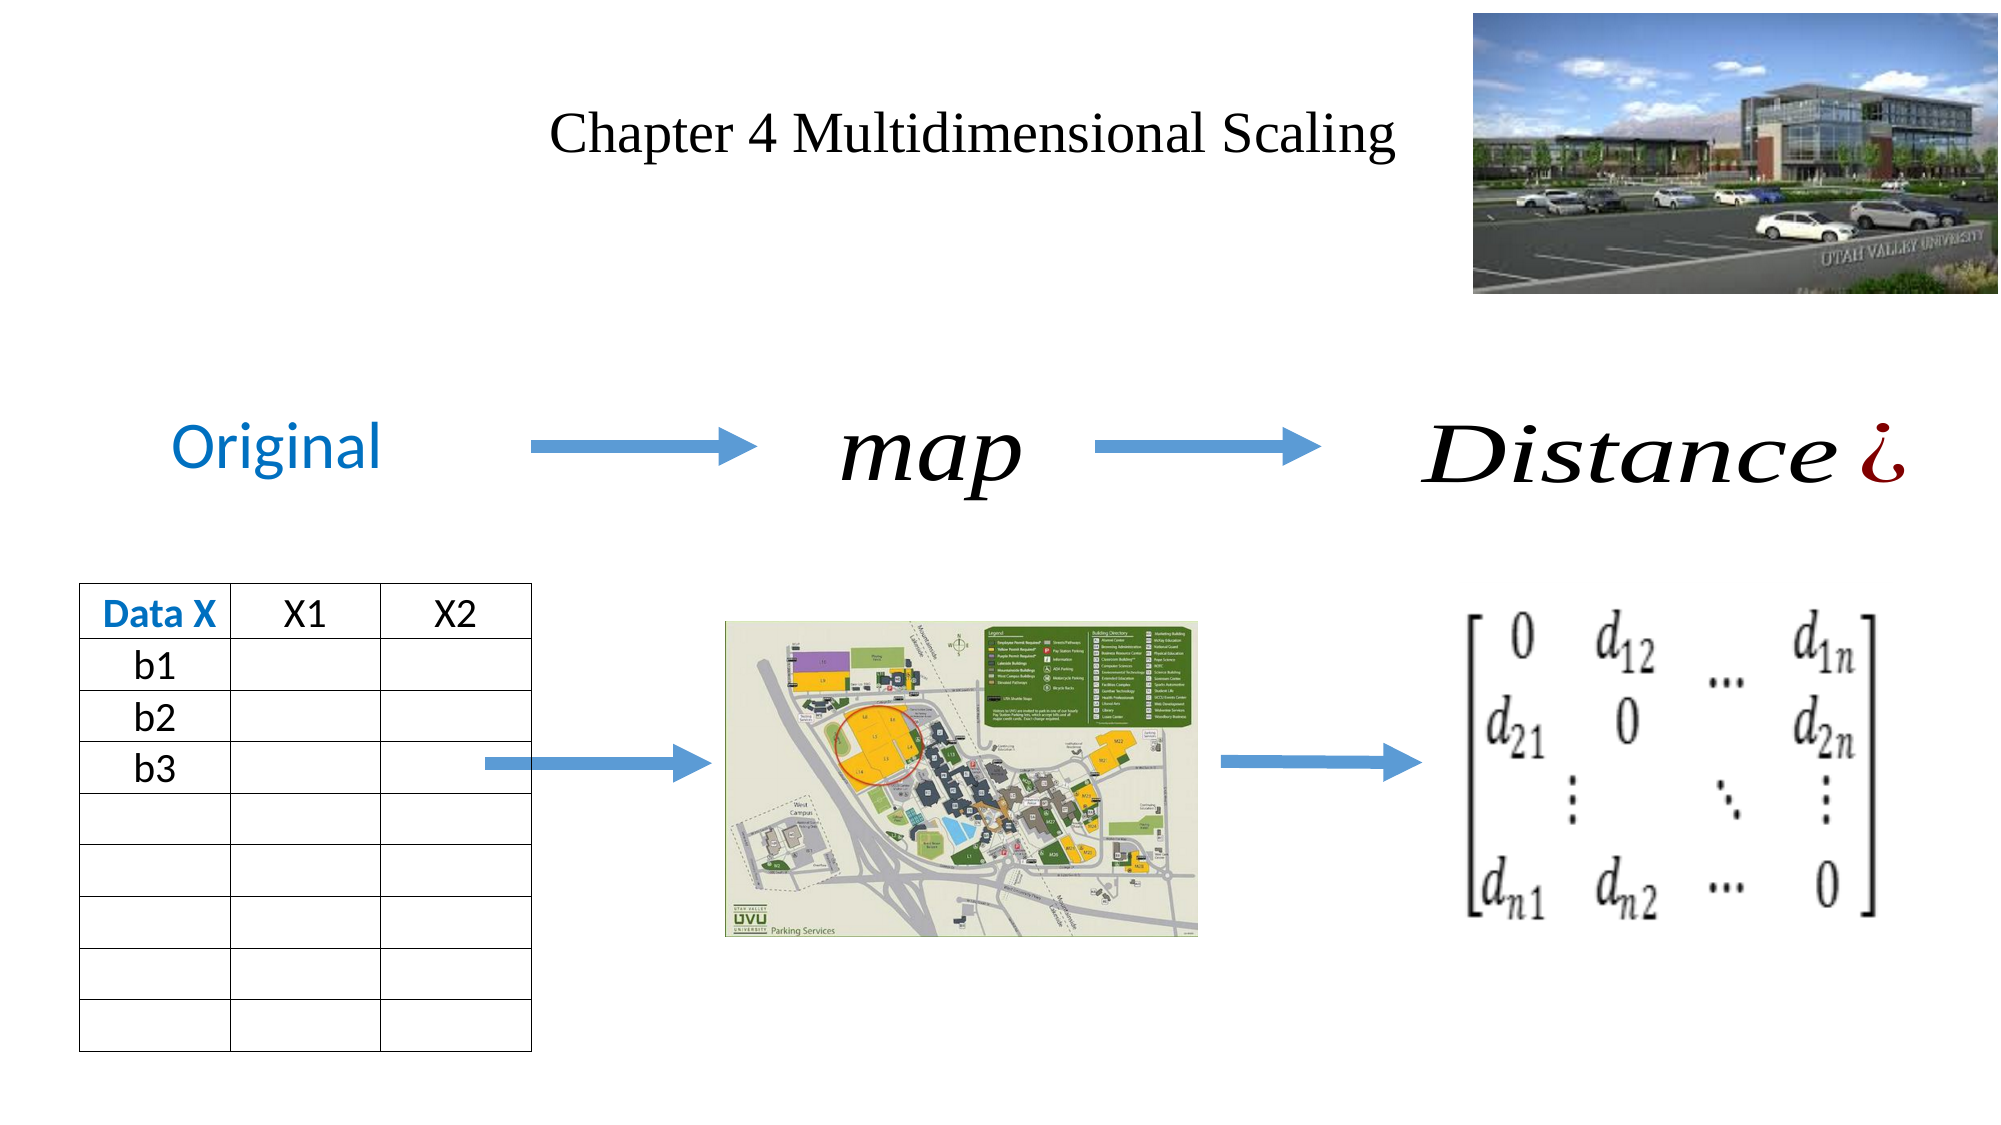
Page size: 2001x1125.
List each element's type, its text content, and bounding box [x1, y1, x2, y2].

table_cell [381, 949, 531, 999]
table_header X2 [381, 584, 531, 638]
table_header X1 [231, 584, 380, 638]
table_cell b1 [80, 639, 230, 690]
table_cell [80, 794, 230, 844]
table_cell [80, 897, 230, 948]
table_cell [381, 639, 531, 690]
table_cell [80, 949, 230, 999]
table_cell [381, 897, 531, 948]
table_cell [231, 639, 380, 690]
table_cell [381, 1000, 531, 1051]
picture [725, 621, 1198, 938]
table_cell [231, 897, 380, 948]
table_cell b3 [80, 742, 230, 793]
table_cell [231, 845, 380, 896]
table_cell [231, 1000, 380, 1051]
table_cell [381, 794, 531, 844]
table_cell [381, 691, 531, 741]
table_cell [381, 742, 531, 793]
table_cell [80, 845, 230, 896]
table_cell [231, 742, 380, 793]
picture [1473, 13, 1998, 294]
table_cell [231, 949, 380, 999]
table_cell [231, 691, 380, 741]
table_cell [231, 794, 380, 844]
table_cell [80, 1000, 230, 1051]
table_cell b2 [80, 691, 230, 741]
table_header Data X [80, 584, 230, 638]
text_box Chapter 4 Multidimensional Scaling [534, 86, 1412, 172]
table_cell [381, 845, 531, 896]
picture [1459, 581, 1893, 925]
